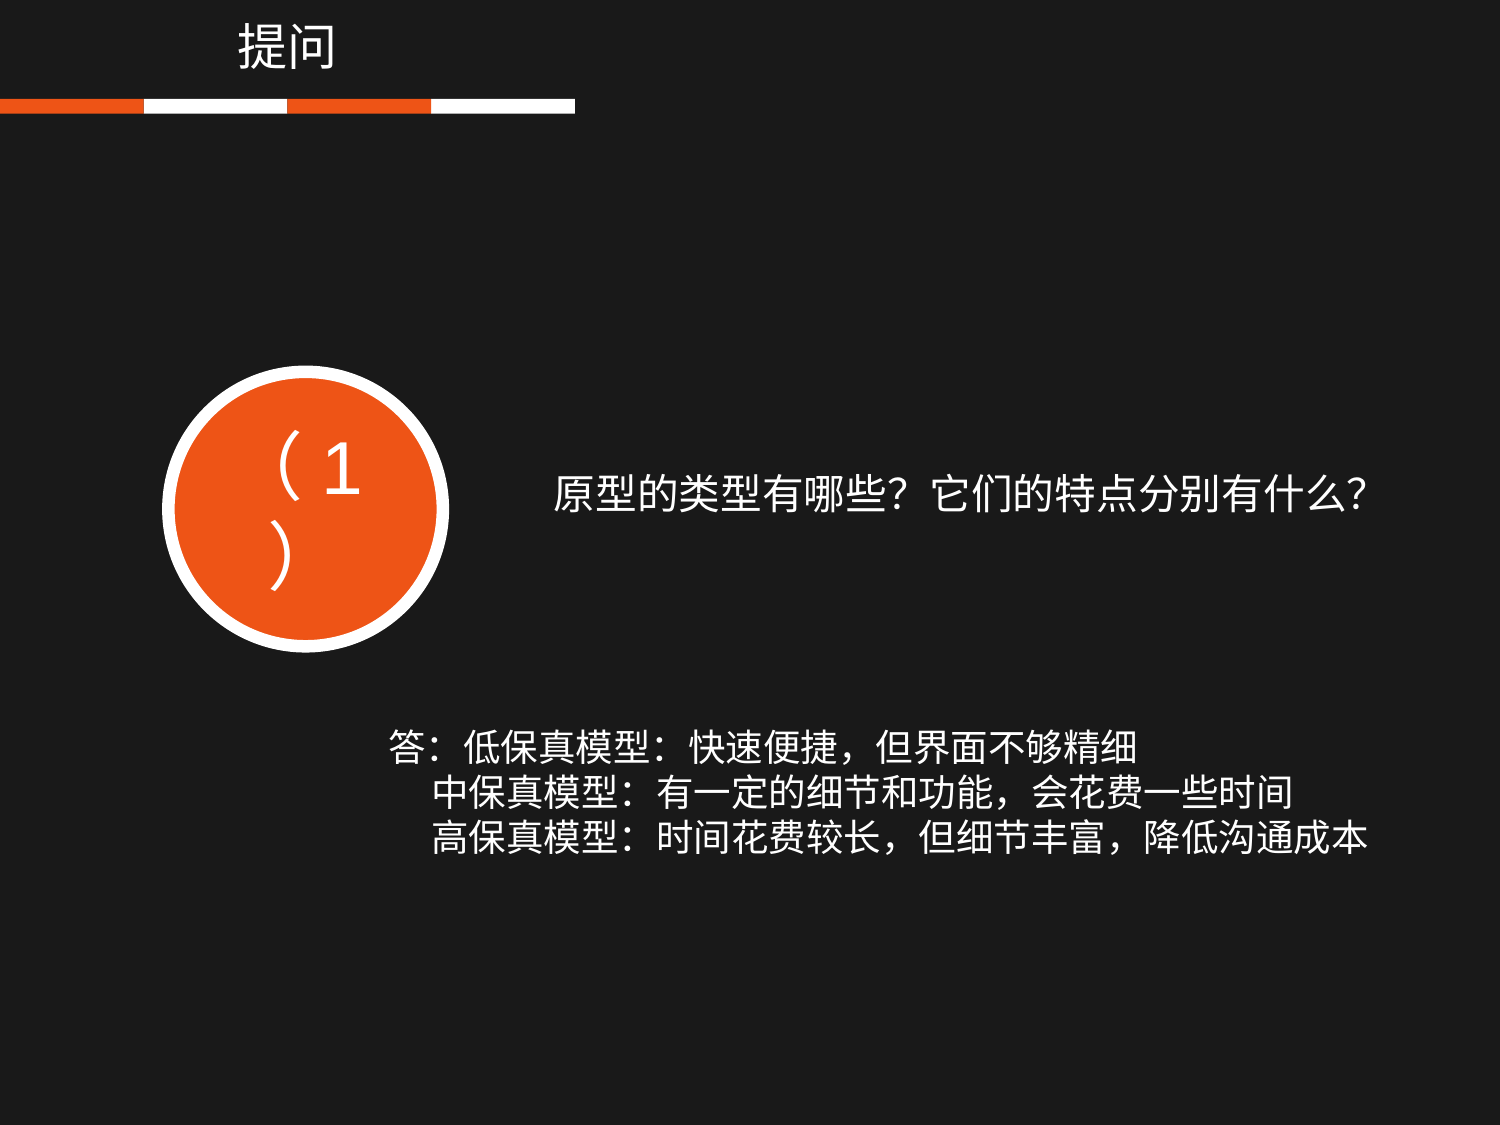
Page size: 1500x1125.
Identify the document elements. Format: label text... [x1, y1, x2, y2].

text_box [252, 636, 360, 647]
text_box 答：低保真模型：快速便捷，但界面不够精细 中保真模型：有一定的细节和功能，会花费一些时间 高保真模型：时间花费较长，但细节丰富，降低沟通成本 [373, 716, 1384, 867]
text_box [167, 454, 179, 564]
text_box [249, 371, 362, 383]
text_box [239, 366, 372, 383]
text_box [145, 98, 286, 115]
text_box [430, 442, 446, 572]
text_box [430, 449, 444, 569]
text_box 提问 [0, 0, 575, 92]
text_box [286, 98, 432, 115]
text_box 原型的类型有哪些？它们的特点分别有什么？ [510, 460, 1432, 554]
text_box （1） [179, 383, 430, 636]
text_box [0, 98, 145, 115]
text_box [165, 446, 179, 567]
text_box [432, 98, 576, 115]
